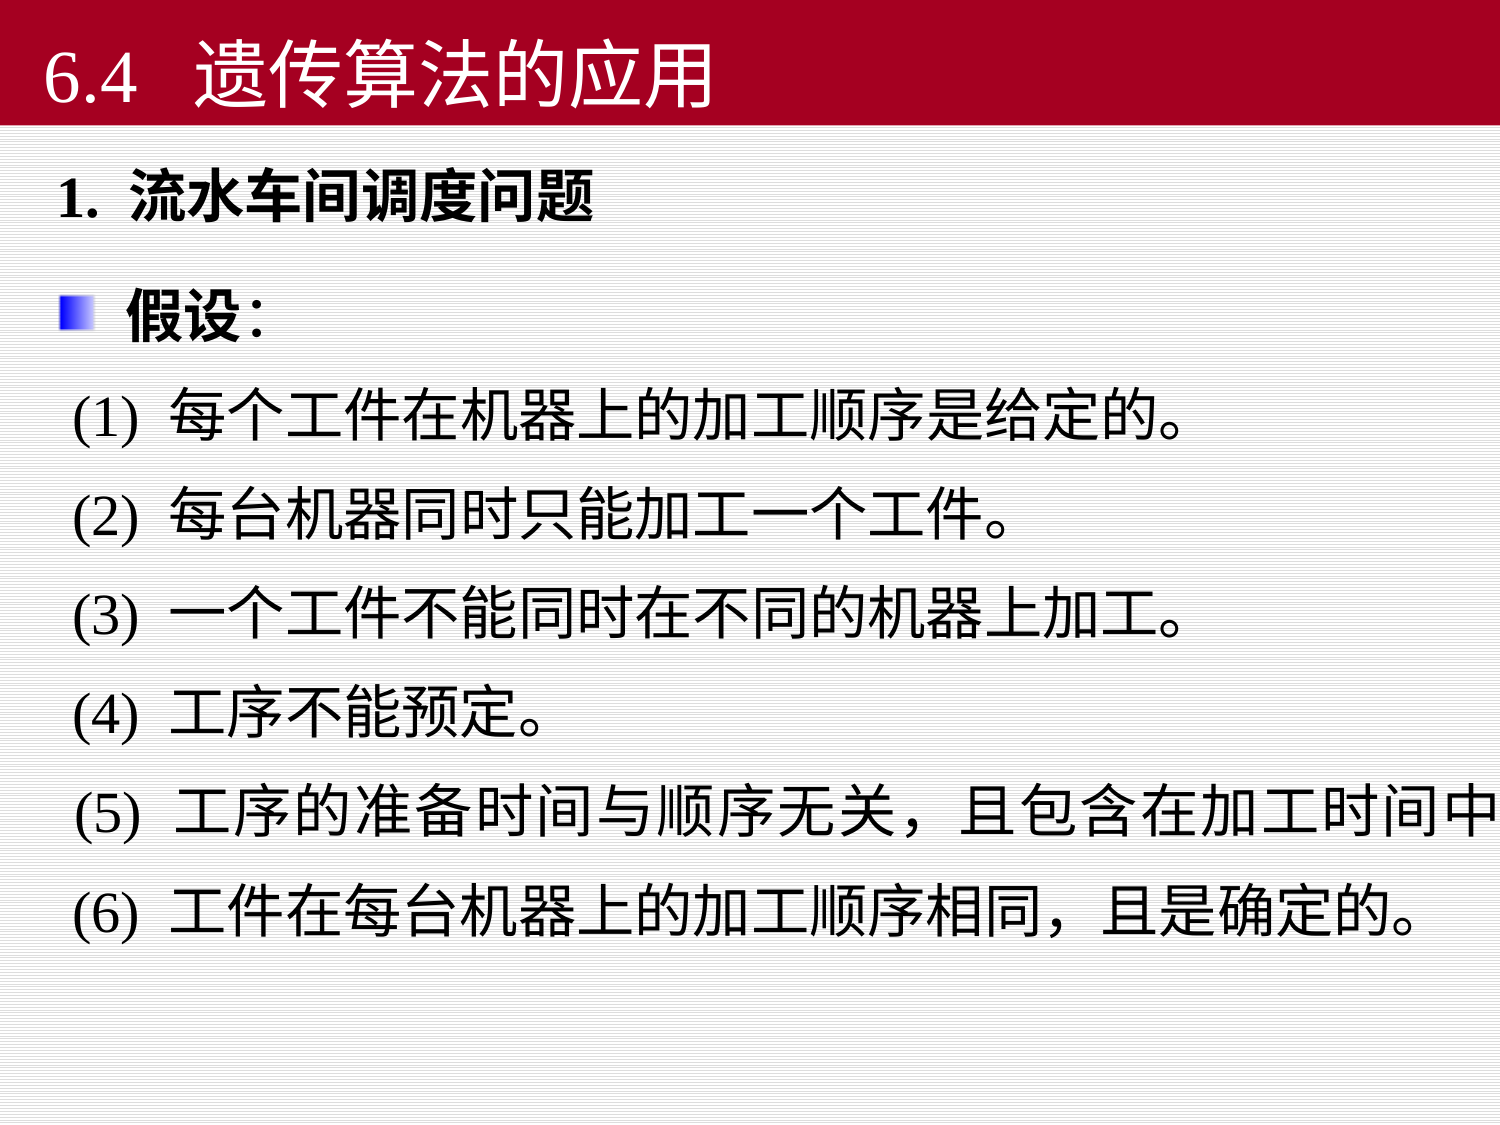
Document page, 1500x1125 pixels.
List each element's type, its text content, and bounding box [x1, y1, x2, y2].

picture [57, 293, 99, 335]
title 6.4 遗传算法的应用 [0, 0, 1500, 126]
slide_number [1137, 1062, 1463, 1122]
list 1. 流水车间调度问题 [40, 137, 1317, 226]
text_box 假设： (1) 每个工件在机器上的加工顺序是给定的。 (2) 每台机器同时只能加工一个工件。 (3) 一个工件不能同时在不同的机器上加工。 (4) 工序不能预定。 (5) 工序的准备时间与顺序无关，且包含在加工时间中。 (6) 工件在每台机器上的加工顺序相同，且是确定的。 [42, 271, 1500, 951]
